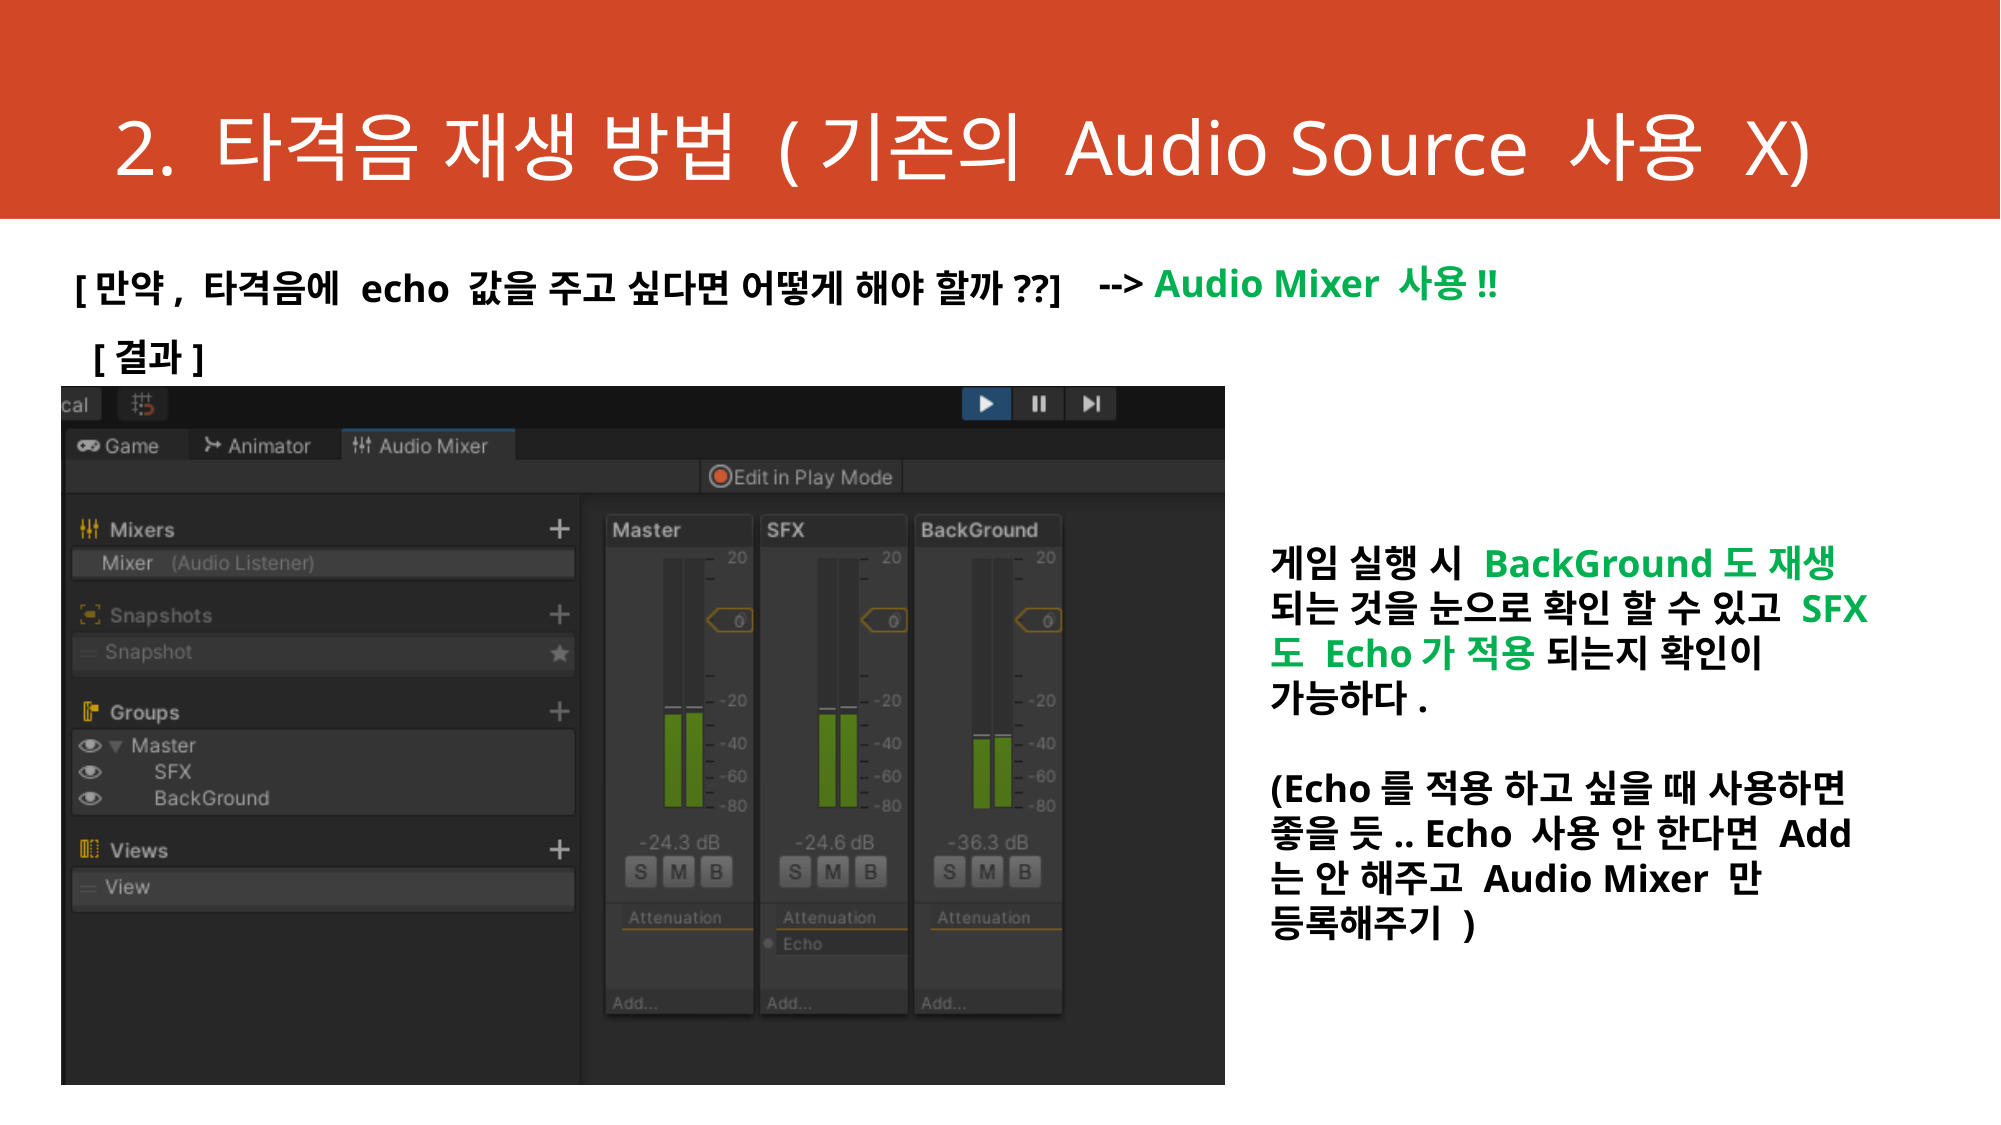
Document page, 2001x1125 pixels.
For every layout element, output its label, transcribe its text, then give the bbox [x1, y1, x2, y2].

title 2. 타격음 재생 방법 (기존의 Audio Source 사용 X) [99, 0, 1863, 199]
text_box 게임 실행 시 BackGround도 재생 되는 것을 눈으로 확인 할 수 있고 SFX도 Echo가 적용 되는지 확인이 가능하다. (Echo를 적용 하고 싶을 때 사용하면 좋을 듯.. Echo 사용 안 한다면 Add 는 안 해주고 Audio Mixer 만 등록해주기 ) [1255, 533, 1915, 953]
picture [61, 386, 1225, 1085]
text_box [만약, 타격음에 echo 값을 주고 싶다면 어떻게 해야 할까??] [59, 257, 1113, 317]
text_box --> Audio Mixer 사용!! [1084, 252, 1520, 312]
text_box [결과] [78, 326, 981, 386]
